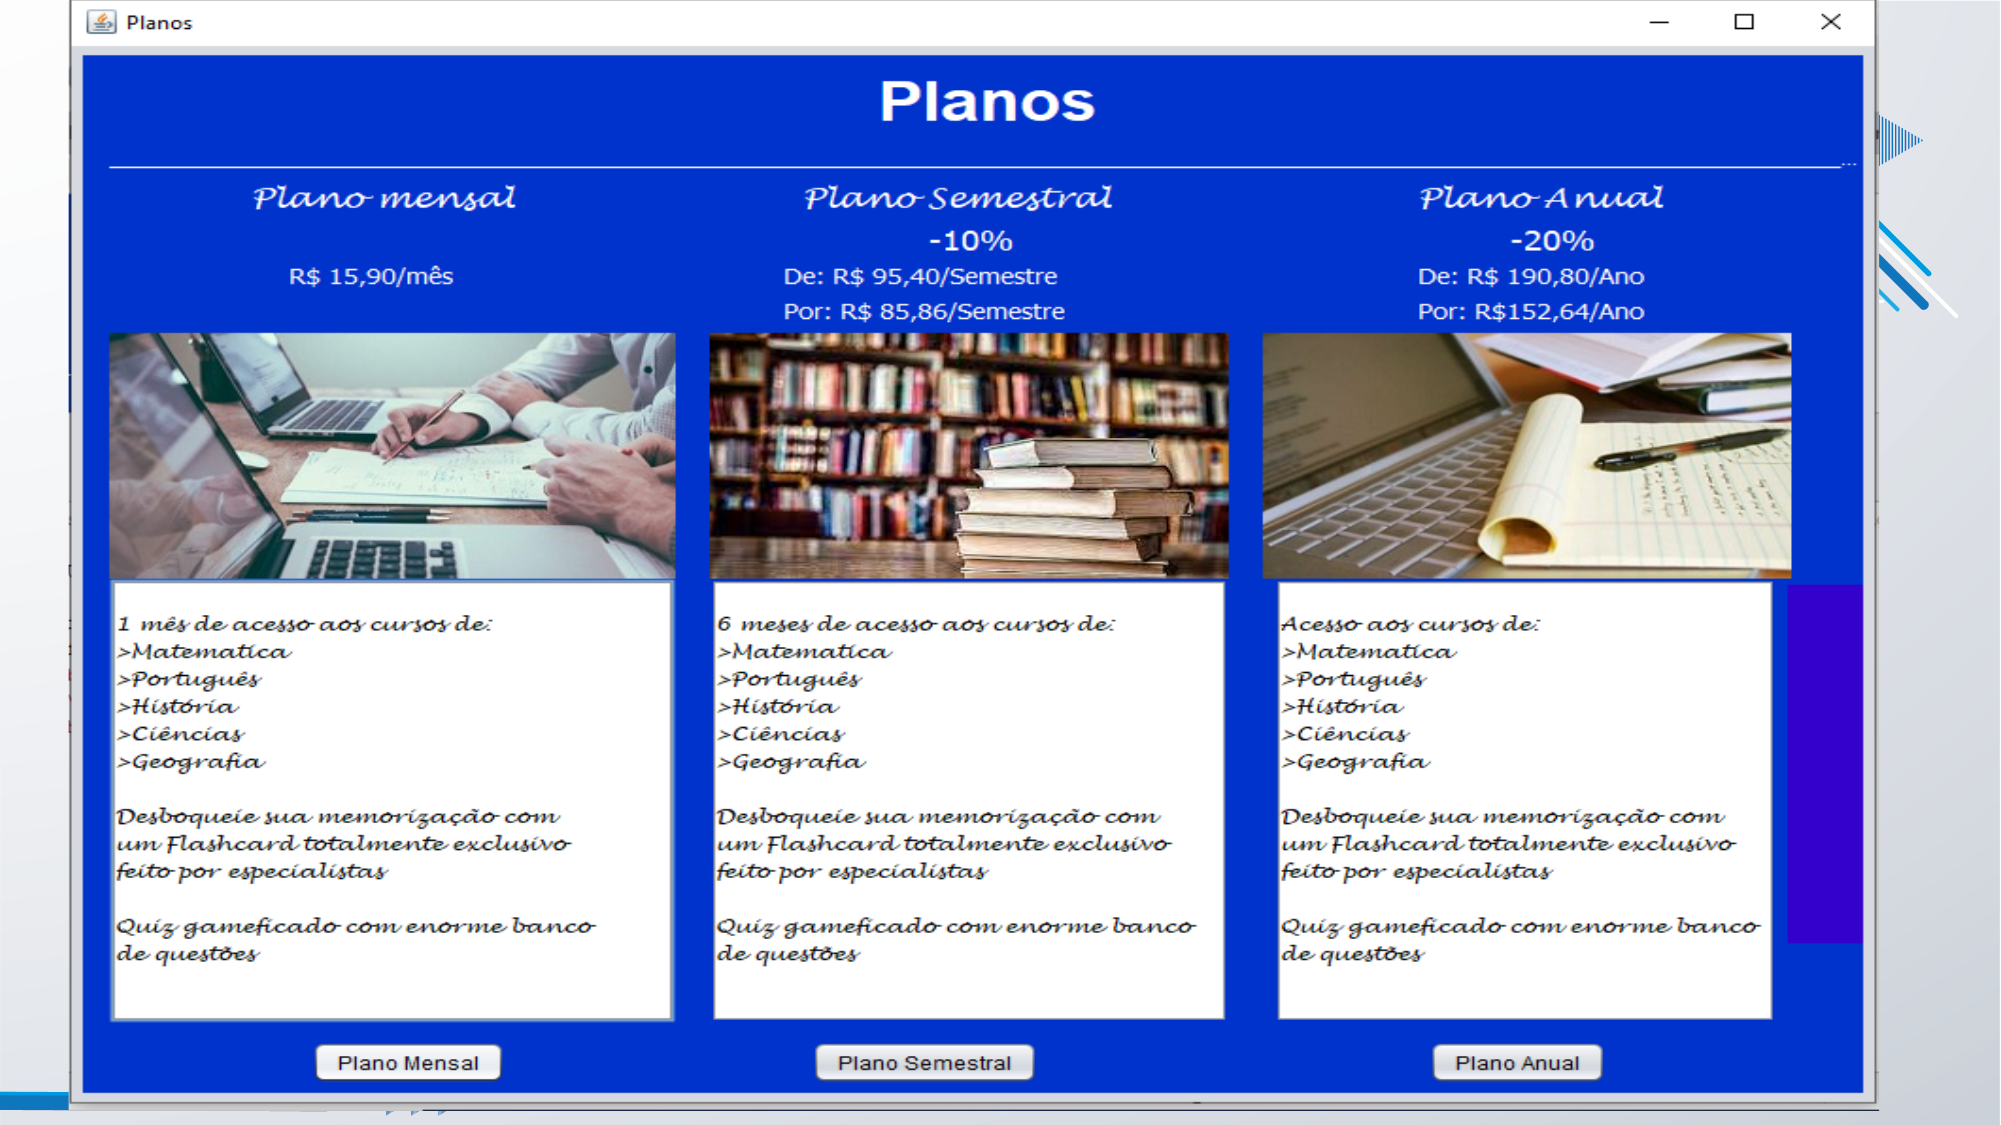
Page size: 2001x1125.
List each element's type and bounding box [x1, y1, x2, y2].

picture [0, 0, 68, 1091]
list [68, 0, 1880, 1111]
picture [0, 0, 2000, 1125]
